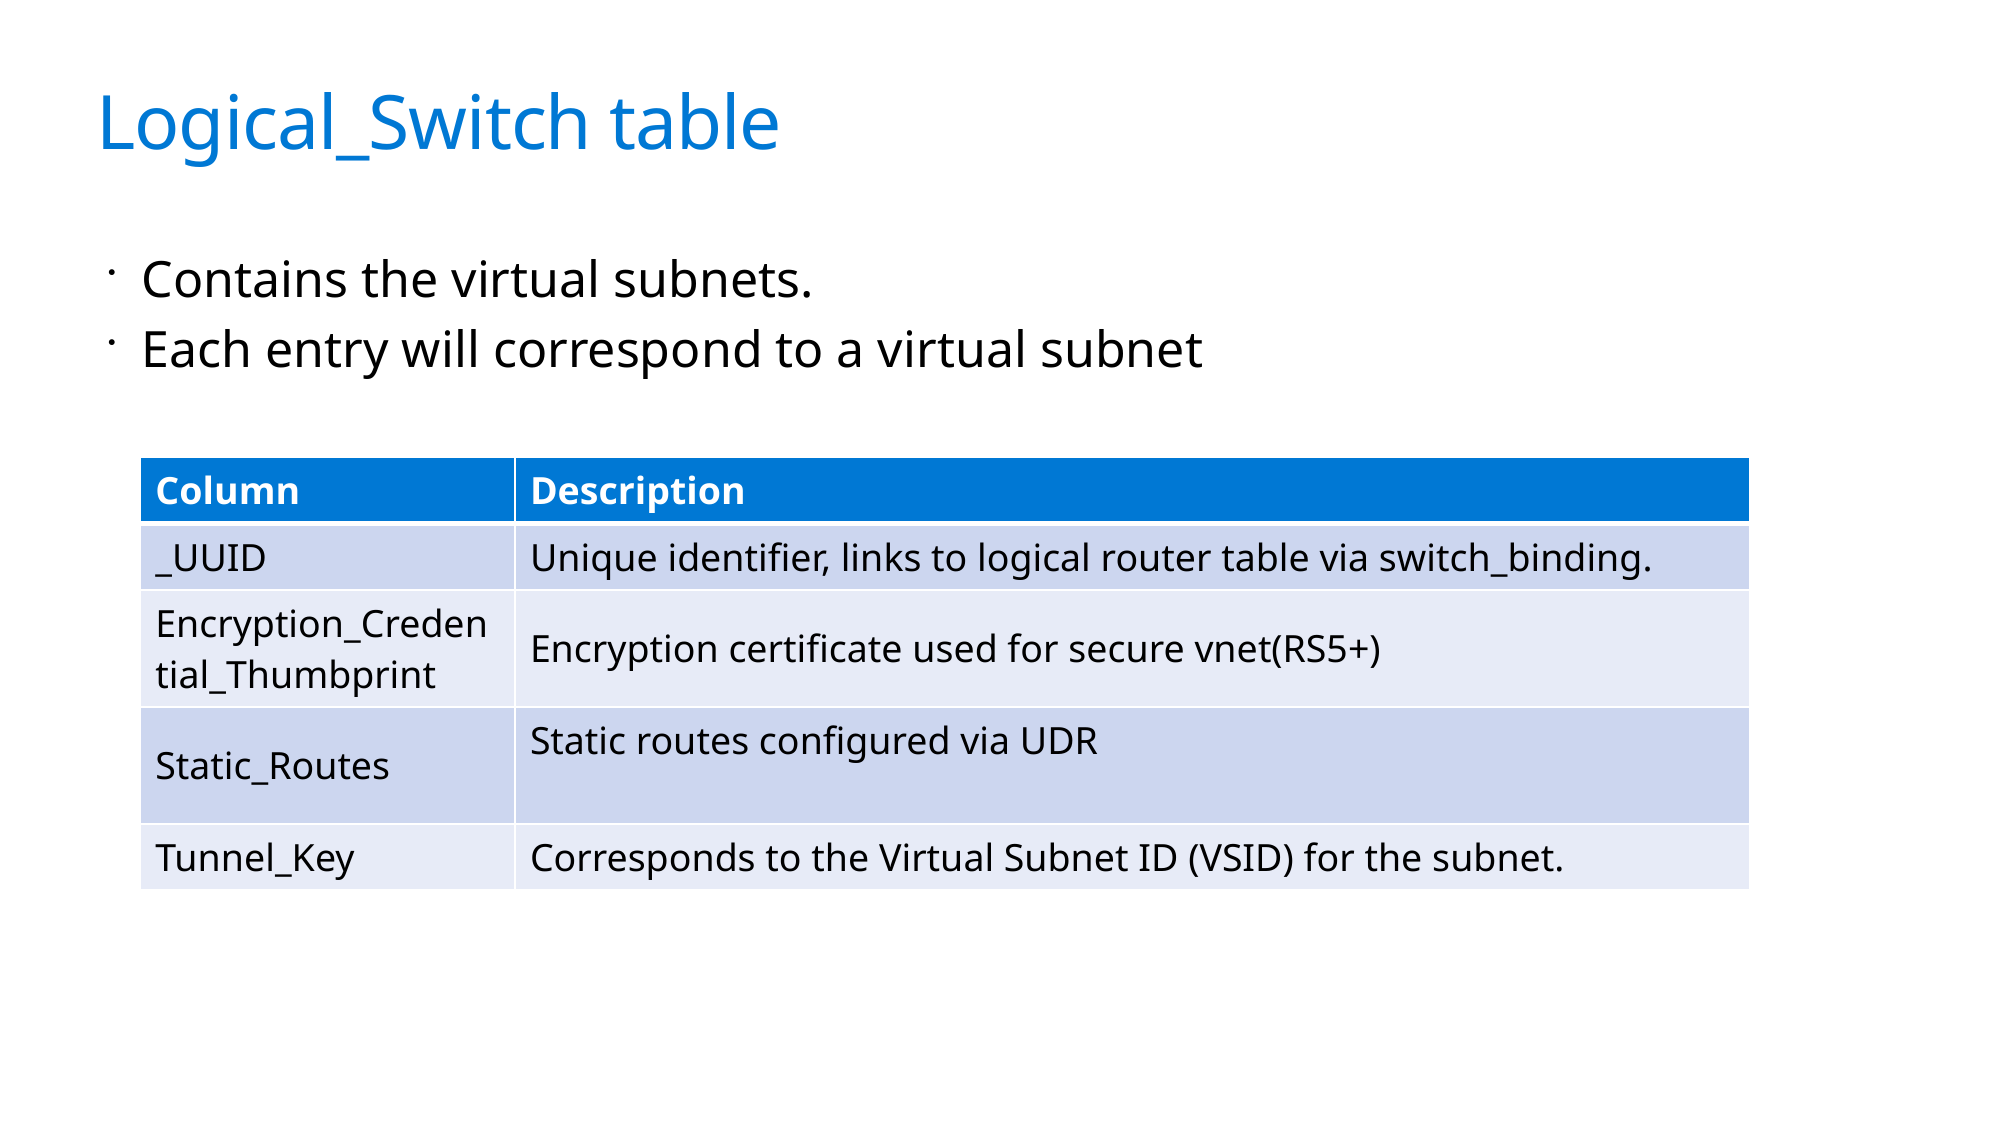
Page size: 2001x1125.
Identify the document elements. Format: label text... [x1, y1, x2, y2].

table_header Description [516, 458, 1749, 521]
table_cell Tunnel_Key [141, 825, 514, 889]
list Contains the virtual subnets. Each entry will correspond to a virtual subnet [104, 247, 1714, 381]
title Logical_Switch table [96, 75, 1904, 166]
table_cell Encryption certificate used for secure vnet(RS5+) [516, 591, 1749, 706]
table_cell Unique identifier, links to logical router table via switch_binding. [516, 526, 1749, 589]
table_cell Static routes configured via UDR [516, 708, 1749, 823]
table_cell Encryption_Credential_Thumbprint [141, 591, 514, 706]
table_cell Static_Routes [141, 708, 514, 823]
table_header Column [141, 458, 514, 521]
table_cell _UUID [141, 526, 514, 589]
table_cell Corresponds to the Virtual Subnet ID (VSID) for the subnet. [516, 825, 1749, 889]
